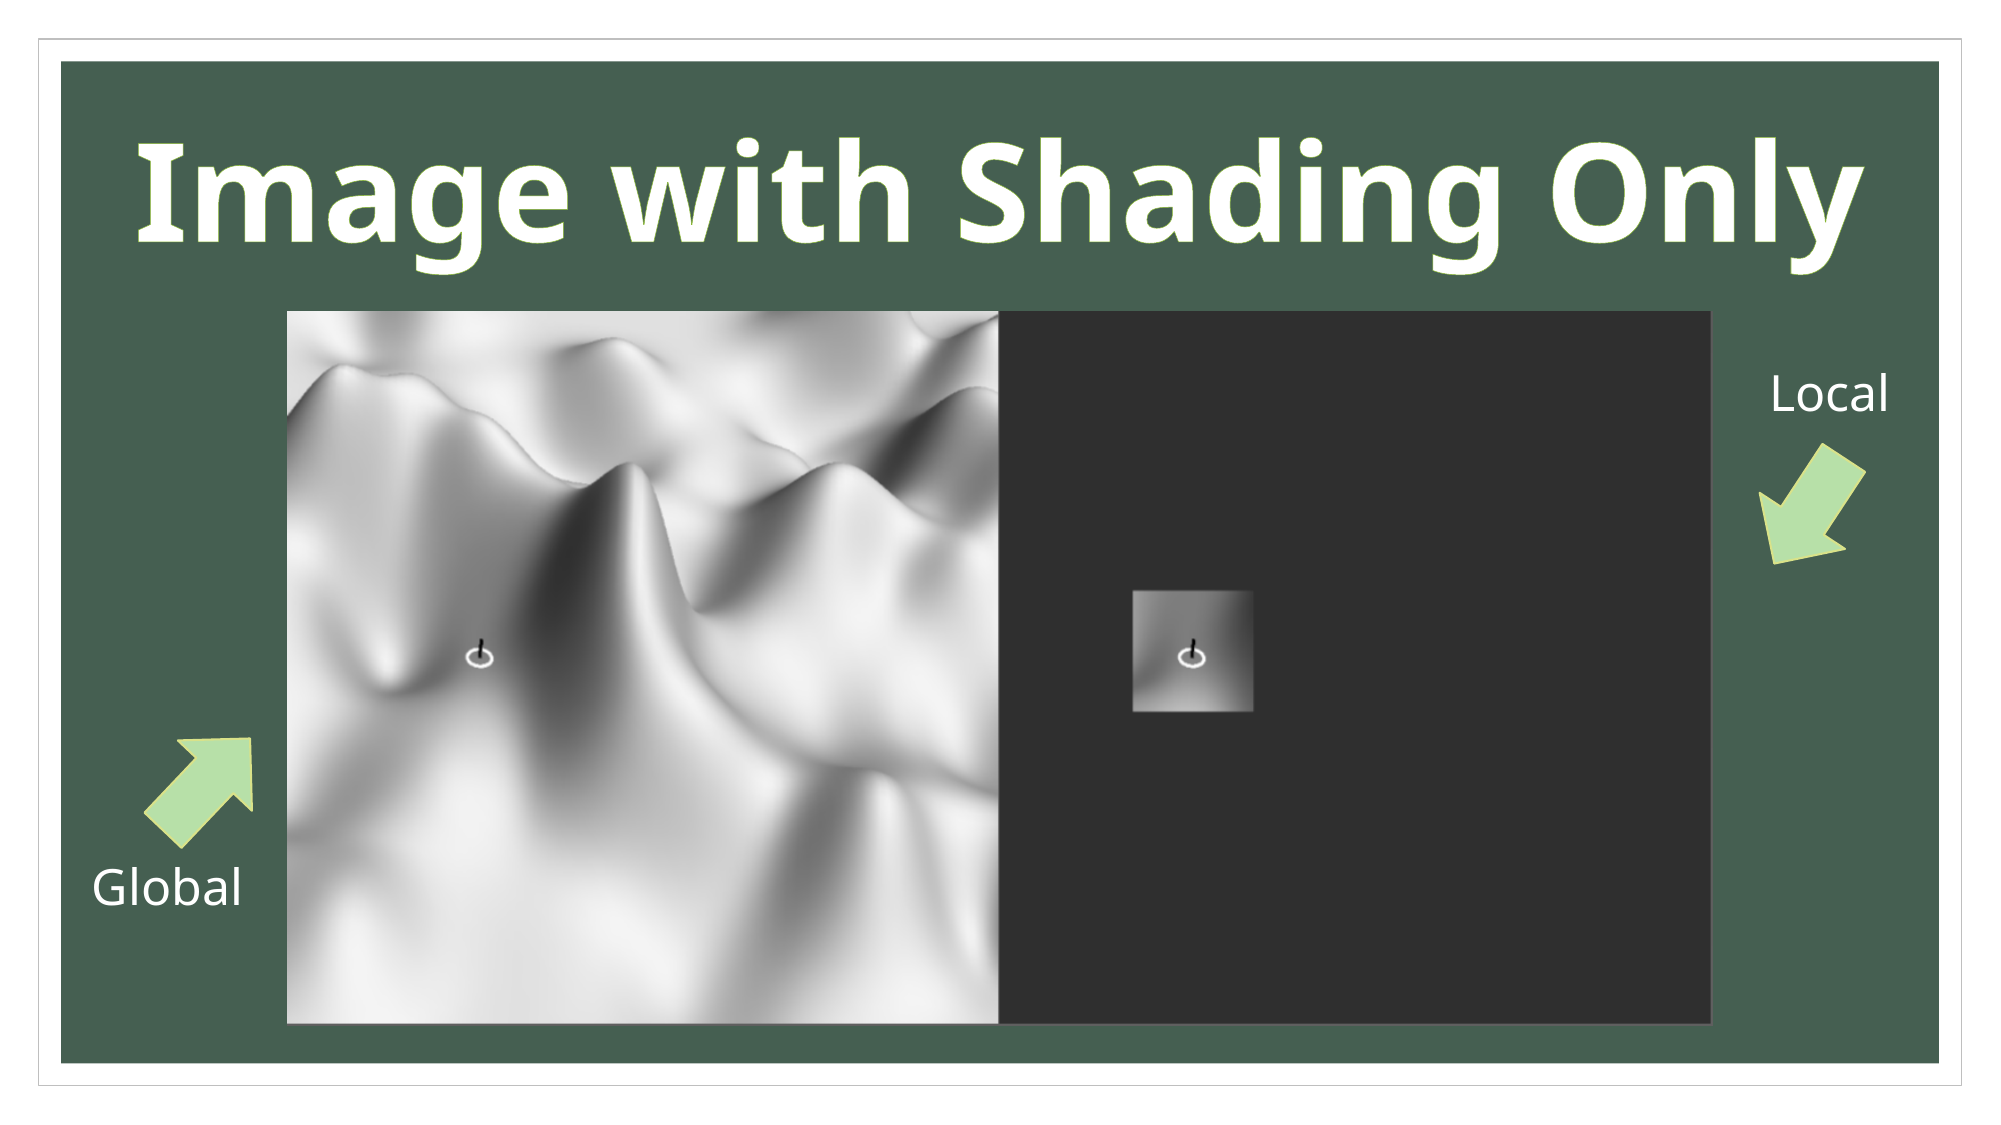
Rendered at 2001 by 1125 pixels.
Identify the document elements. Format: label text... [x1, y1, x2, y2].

text_box Local [1754, 354, 1965, 429]
text_box Image with Shading Only [119, 96, 1882, 277]
text_box [1758, 443, 1866, 565]
text_box Global [77, 847, 281, 923]
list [287, 312, 1713, 1026]
text_box [143, 737, 253, 849]
